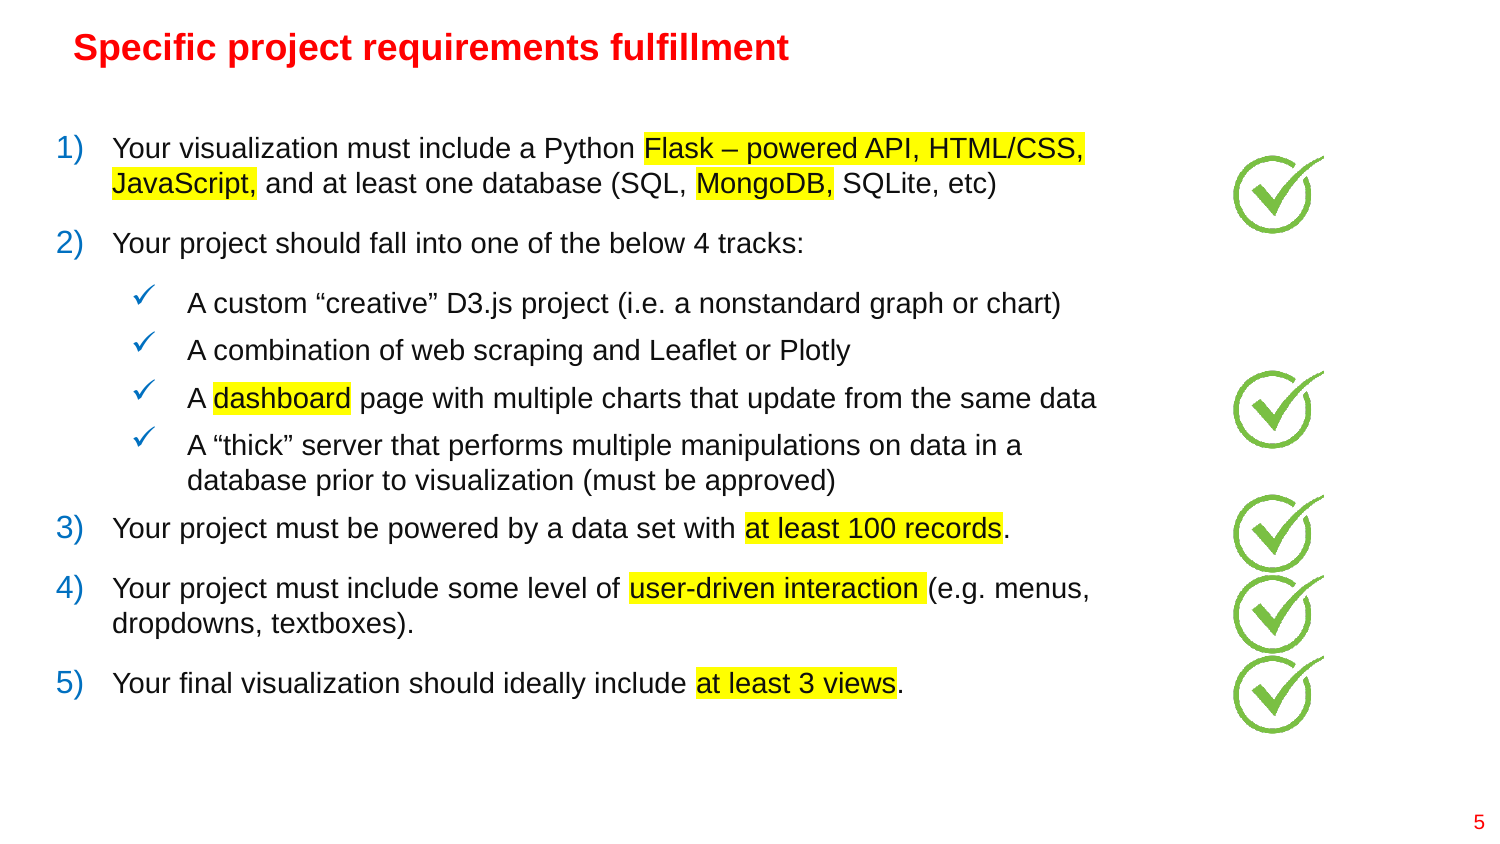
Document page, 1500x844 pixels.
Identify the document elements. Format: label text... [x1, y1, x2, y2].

text_box Specific project requirements fulfillment [58, 15, 1094, 76]
picture [1228, 484, 1328, 744]
slide_number 5 [1149, 798, 1500, 844]
text_box Your visualization must include a Python Flask – powered API, HTML/CSS, JavaScript, and at least one database (SQL, MongoDB, SQLite, etc) Your project should fall into one of the below 4 tracks: A custom “creative” D3.js project (i.e. a nonstandard graph or chart) A combination of web scraping and Leaflet or Plotly A dashboard page with multiple charts that update from the same data A “thick” server that performs multiple manipulations on data in a database prior to visualization (must be approved) Your project must be powered by a data set with at least 100 records. Your project must include some level of user-driven interaction (e.g. menus, dropdowns, textboxes). Your final visualization should ideally include at least 3 views. [40, 121, 1121, 707]
picture [1228, 360, 1328, 460]
picture [1228, 145, 1328, 244]
